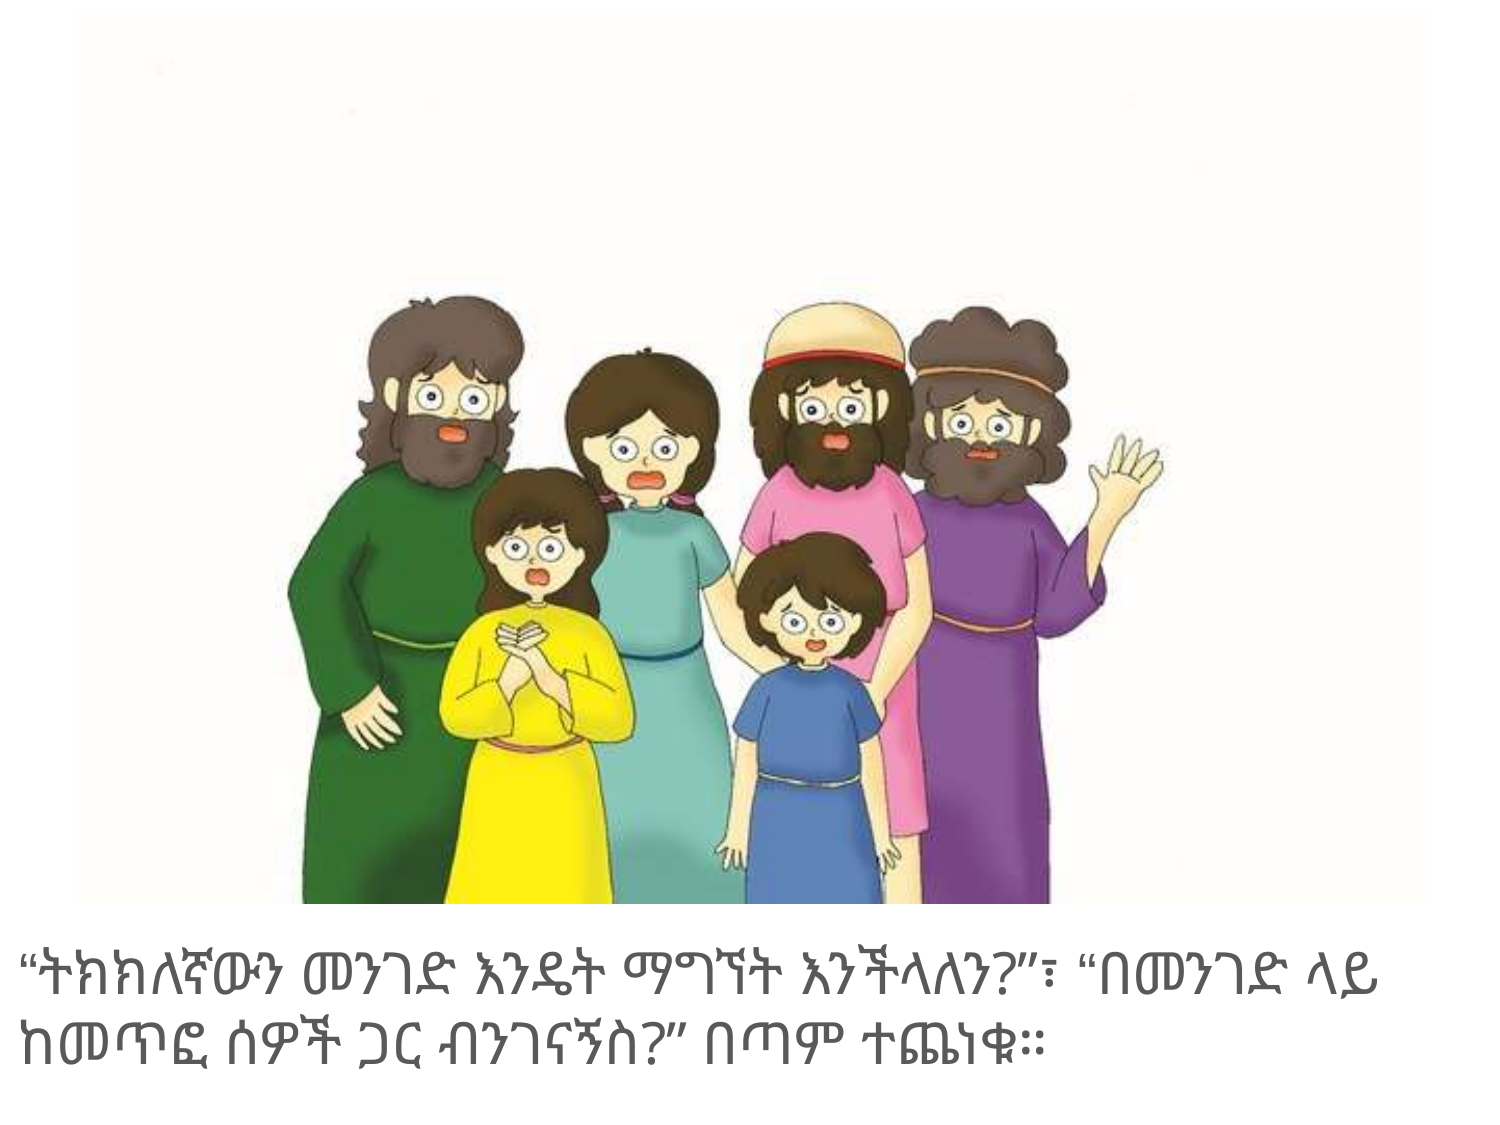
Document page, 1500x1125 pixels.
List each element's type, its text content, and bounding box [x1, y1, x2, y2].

text_box “ትክክለኛውን መንገድ እንዴት ማግኘት እንችላለን?”፣ “በመንገድ ላይ ከመጥፎ ሰዎች ጋር ብንገናኝስ?” በጣም ተጨነቁ። [4, 928, 1475, 1084]
picture [74, 10, 1426, 905]
